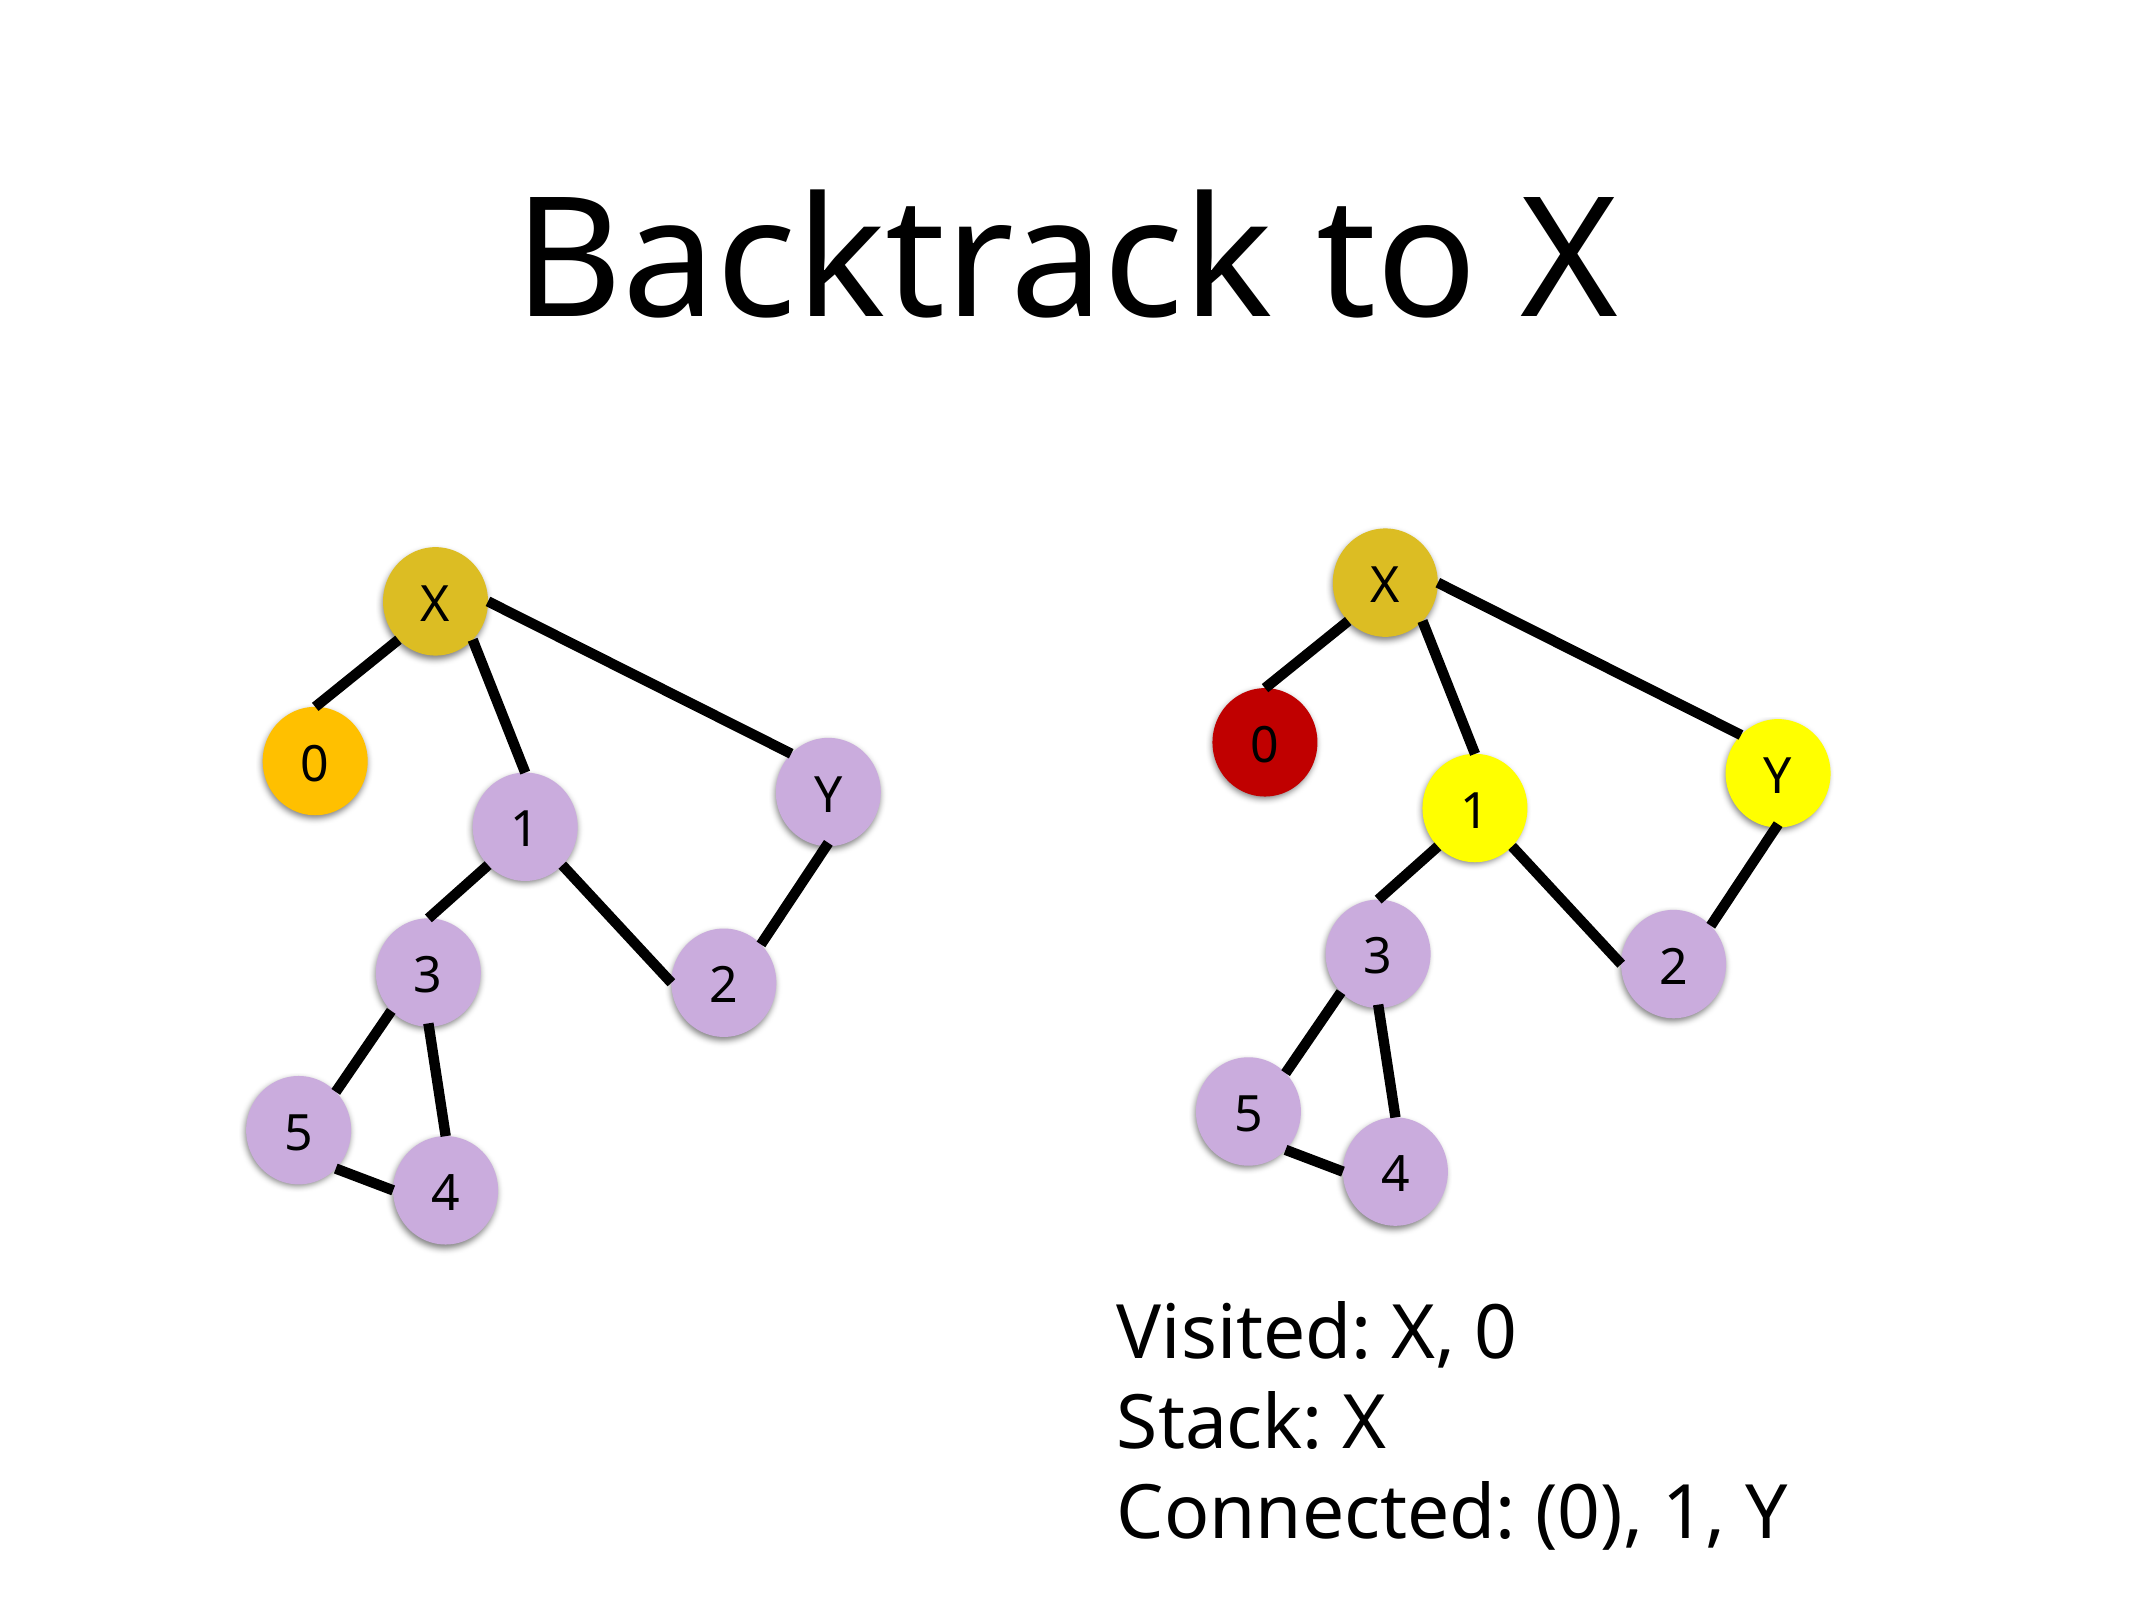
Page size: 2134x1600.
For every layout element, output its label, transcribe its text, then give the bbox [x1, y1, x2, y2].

text_box Y [1725, 719, 1831, 827]
text_box 4 [393, 1136, 499, 1245]
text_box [1264, 620, 1349, 689]
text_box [1437, 582, 1742, 736]
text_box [760, 846, 829, 945]
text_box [487, 601, 792, 754]
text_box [428, 1026, 446, 1137]
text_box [562, 865, 672, 984]
text_box 3 [375, 918, 481, 1027]
text_box 0 [1212, 688, 1318, 797]
text_box 5 [1195, 1057, 1301, 1166]
text_box Visited: X, 0 Stack: X Connected: (0), 1, Y [1108, 1274, 1831, 1562]
text_box 3 [1325, 899, 1431, 1008]
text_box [1511, 846, 1622, 965]
text_box X [1332, 528, 1438, 637]
text_box 2 [1621, 909, 1727, 1019]
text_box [1377, 846, 1439, 900]
text_box X [383, 547, 488, 656]
text_box 1 [472, 773, 578, 881]
text_box 4 [1343, 1118, 1448, 1226]
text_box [1285, 1149, 1344, 1172]
title Backtrack to X [155, 72, 1978, 428]
text_box 5 [246, 1075, 352, 1185]
text_box 0 [262, 707, 368, 816]
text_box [314, 639, 399, 707]
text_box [1422, 620, 1476, 754]
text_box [428, 865, 489, 919]
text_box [1377, 1008, 1396, 1118]
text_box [335, 1010, 392, 1093]
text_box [1710, 827, 1779, 926]
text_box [1285, 992, 1342, 1074]
text_box 1 [1422, 754, 1528, 863]
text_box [472, 639, 526, 773]
text_box 2 [671, 928, 777, 1037]
text_box Y [775, 737, 881, 846]
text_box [335, 1168, 394, 1191]
